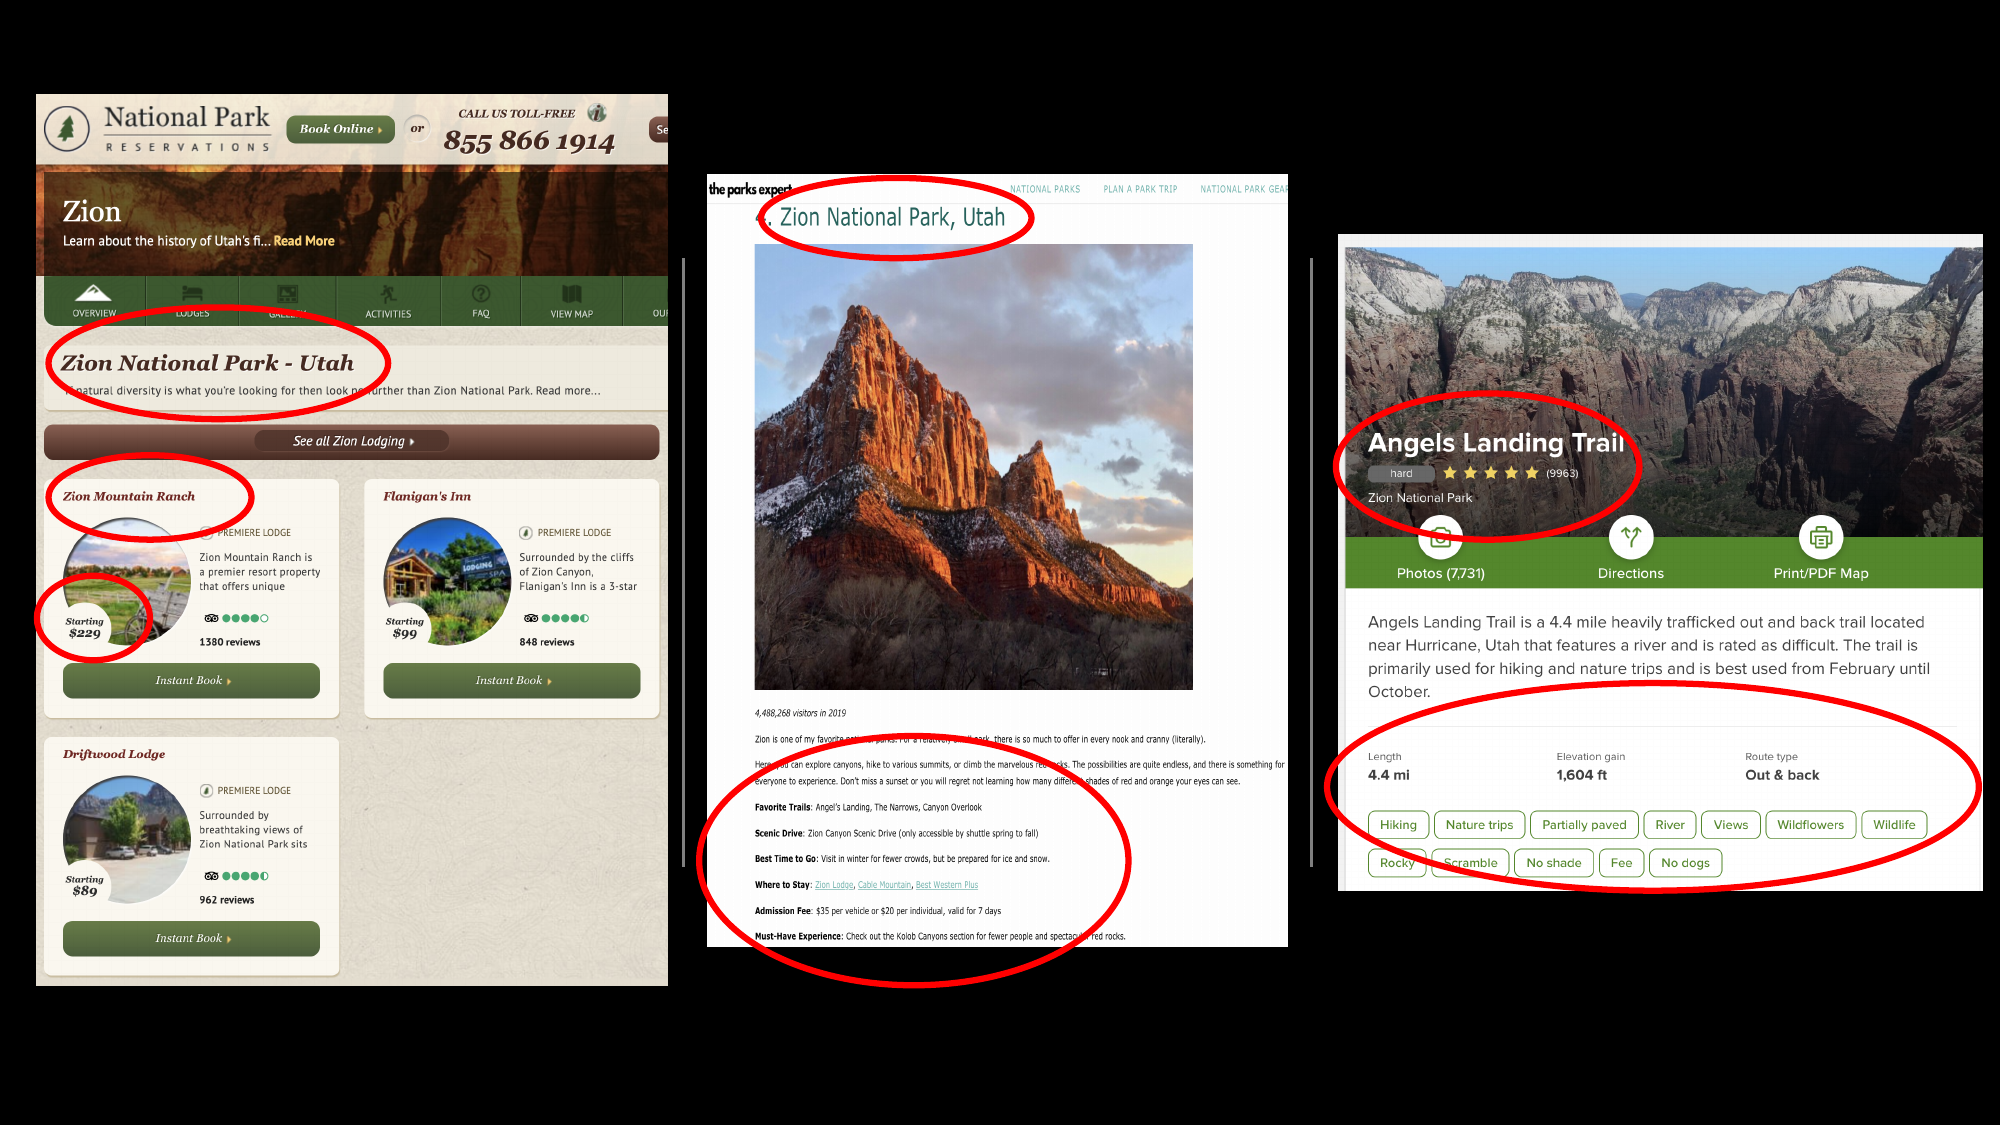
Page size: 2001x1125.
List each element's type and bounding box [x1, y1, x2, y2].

picture [707, 174, 1288, 947]
text_box [1334, 451, 1338, 482]
picture [36, 94, 668, 986]
text_box [1325, 758, 1338, 816]
text_box [757, 947, 1071, 987]
text_box [698, 824, 707, 897]
picture [1338, 234, 1983, 891]
